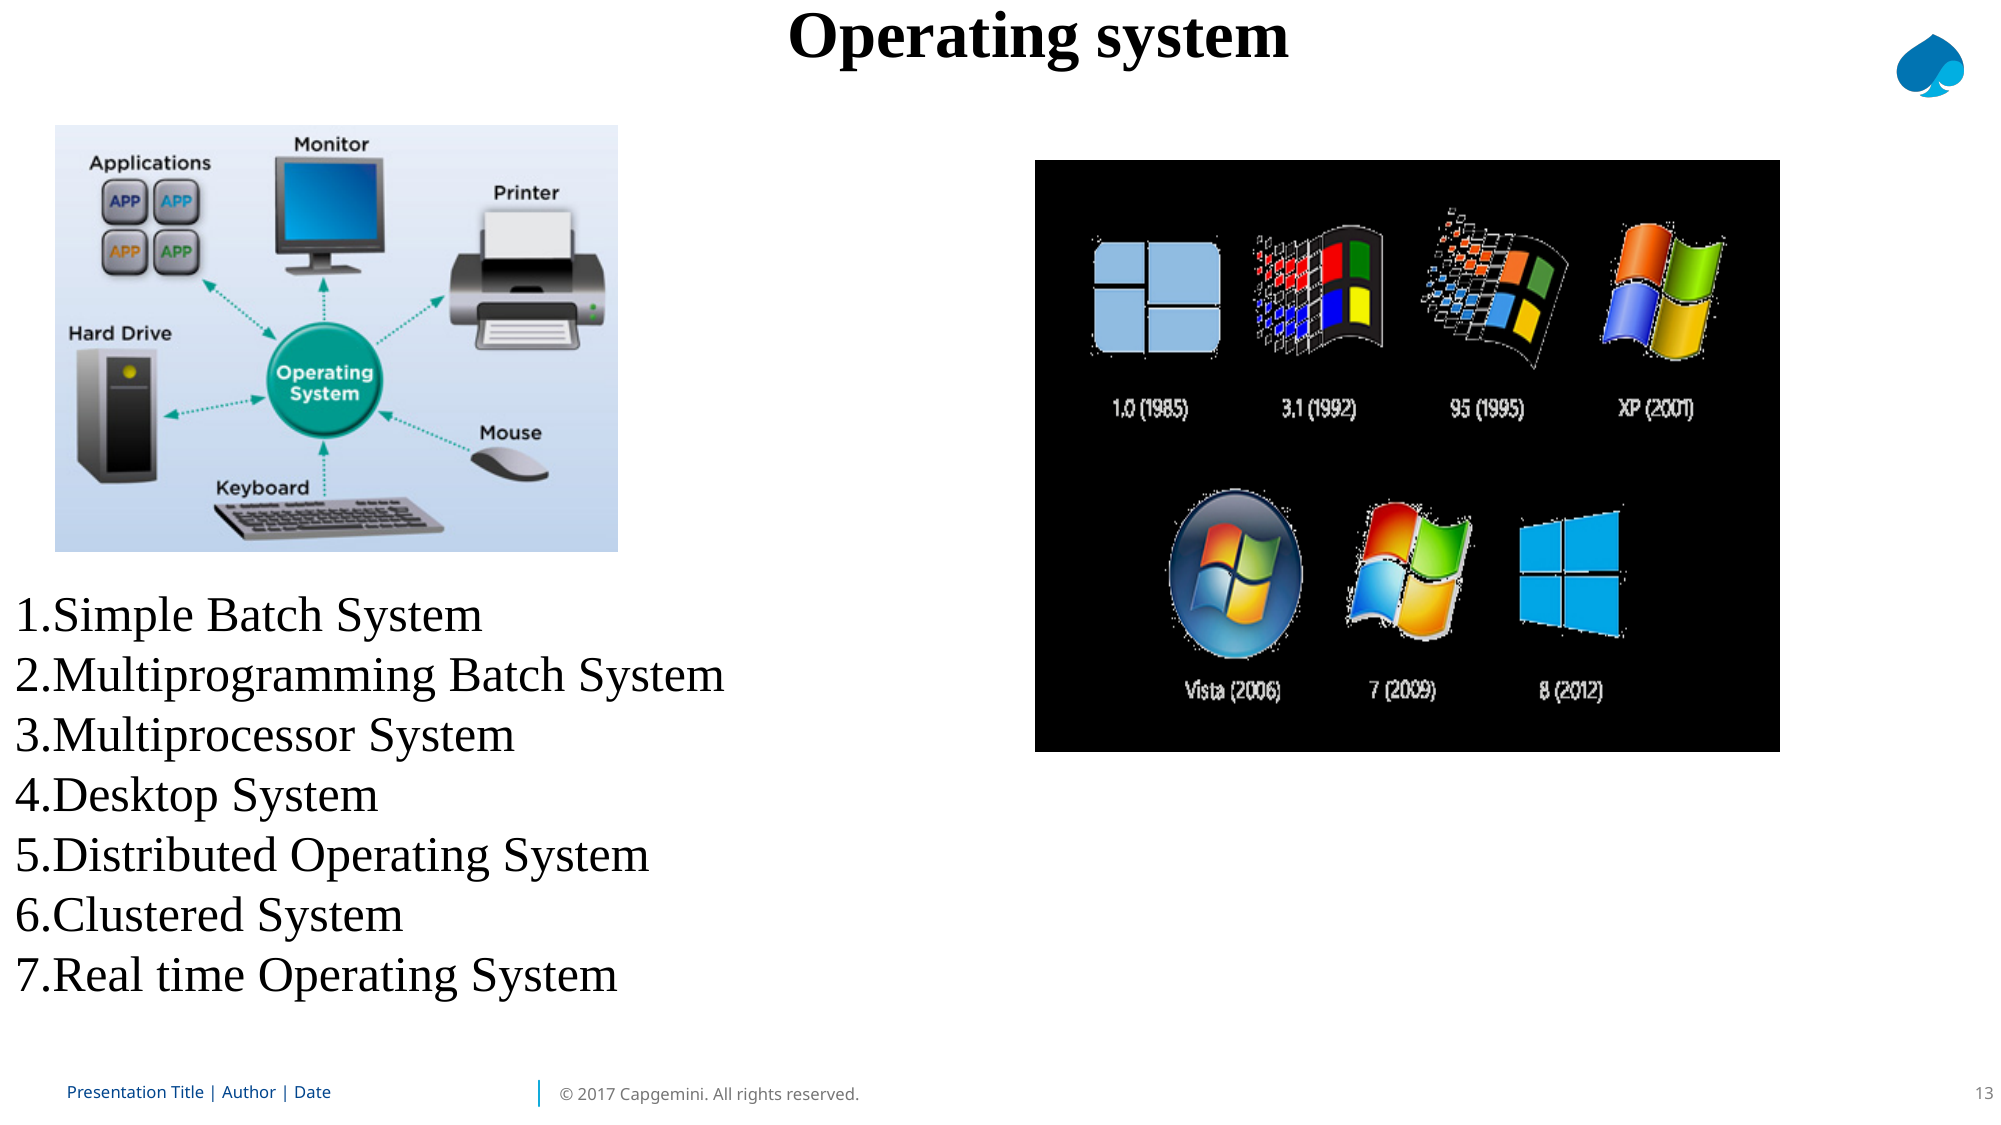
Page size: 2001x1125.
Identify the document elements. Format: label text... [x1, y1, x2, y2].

text_box Simple Batch System Multiprogramming Batch System Multiprocessor System Desktop System Distributed Operating System Clustered System Real time Operating System [0, 574, 752, 1009]
picture [1035, 160, 1780, 752]
title Operating system [0, 0, 2000, 149]
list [55, 125, 618, 552]
